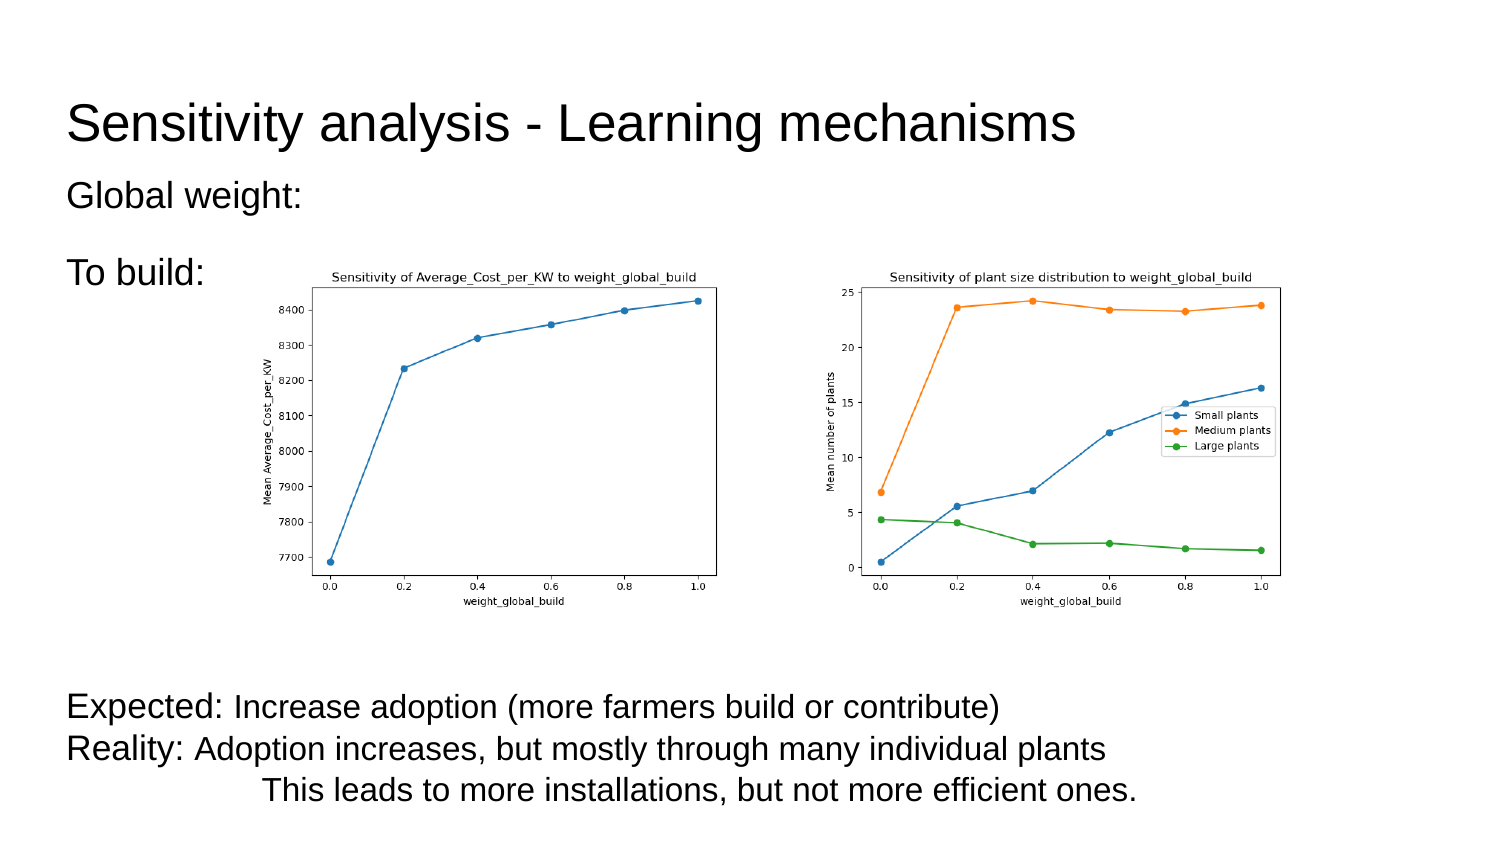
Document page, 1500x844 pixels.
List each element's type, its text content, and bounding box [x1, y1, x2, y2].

list Global weight: To build: [51, 149, 1449, 667]
picture [814, 261, 1291, 619]
title Sensitivity analysis - Learning mechanisms [51, 72, 1449, 149]
text_box Expected: Increase adoption (more farmers build or contribute) Reality: Adoption increases, but mostly through many individual plants This leads to more installations, but not more efficient ones. [51, 667, 1500, 844]
picture [251, 261, 727, 619]
